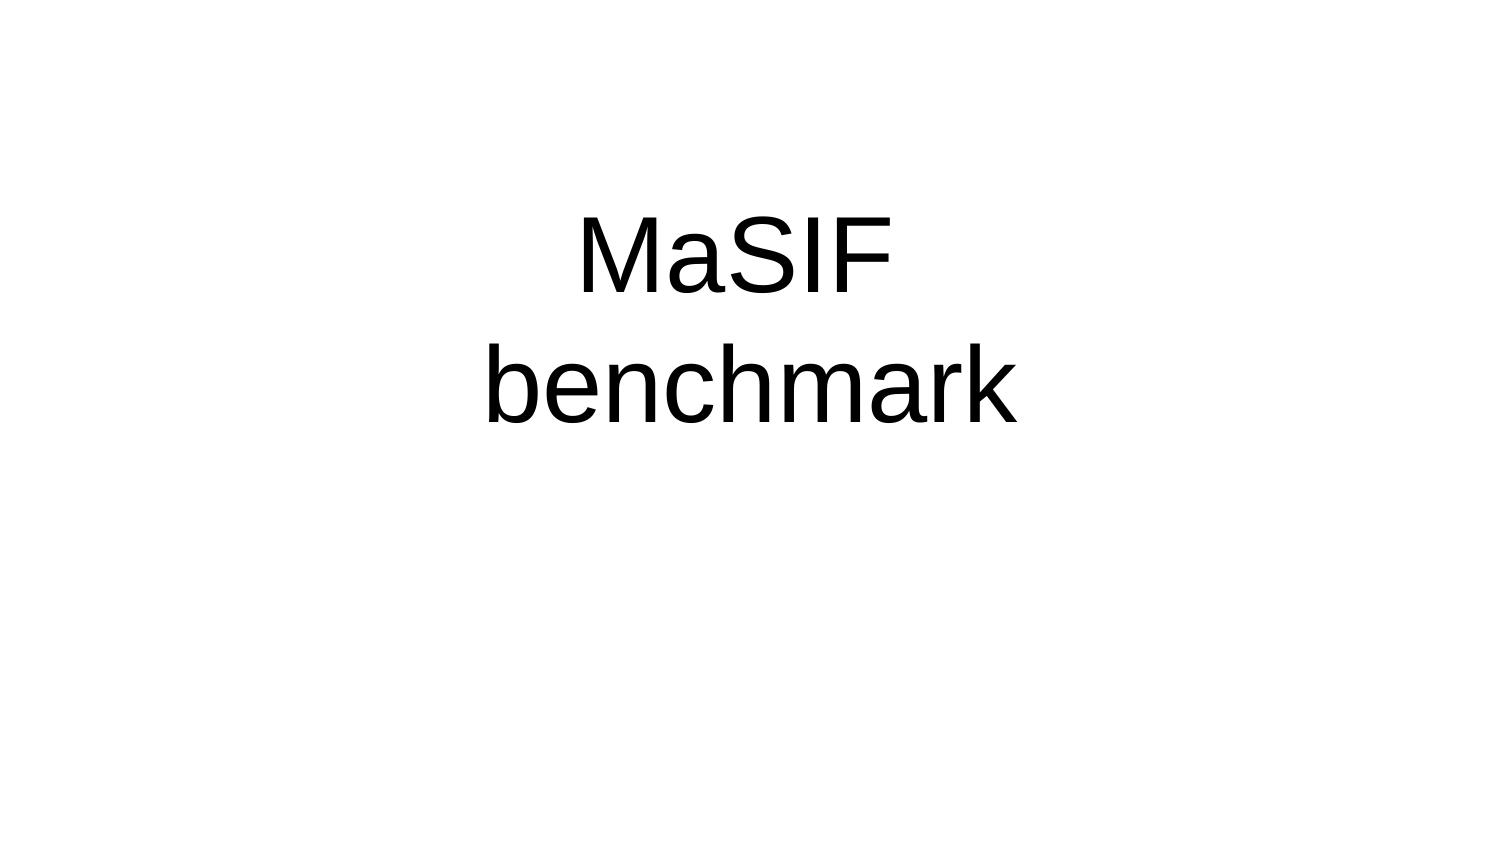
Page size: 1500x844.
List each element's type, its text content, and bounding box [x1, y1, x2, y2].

title MaSIF benchmark [51, 122, 1449, 459]
